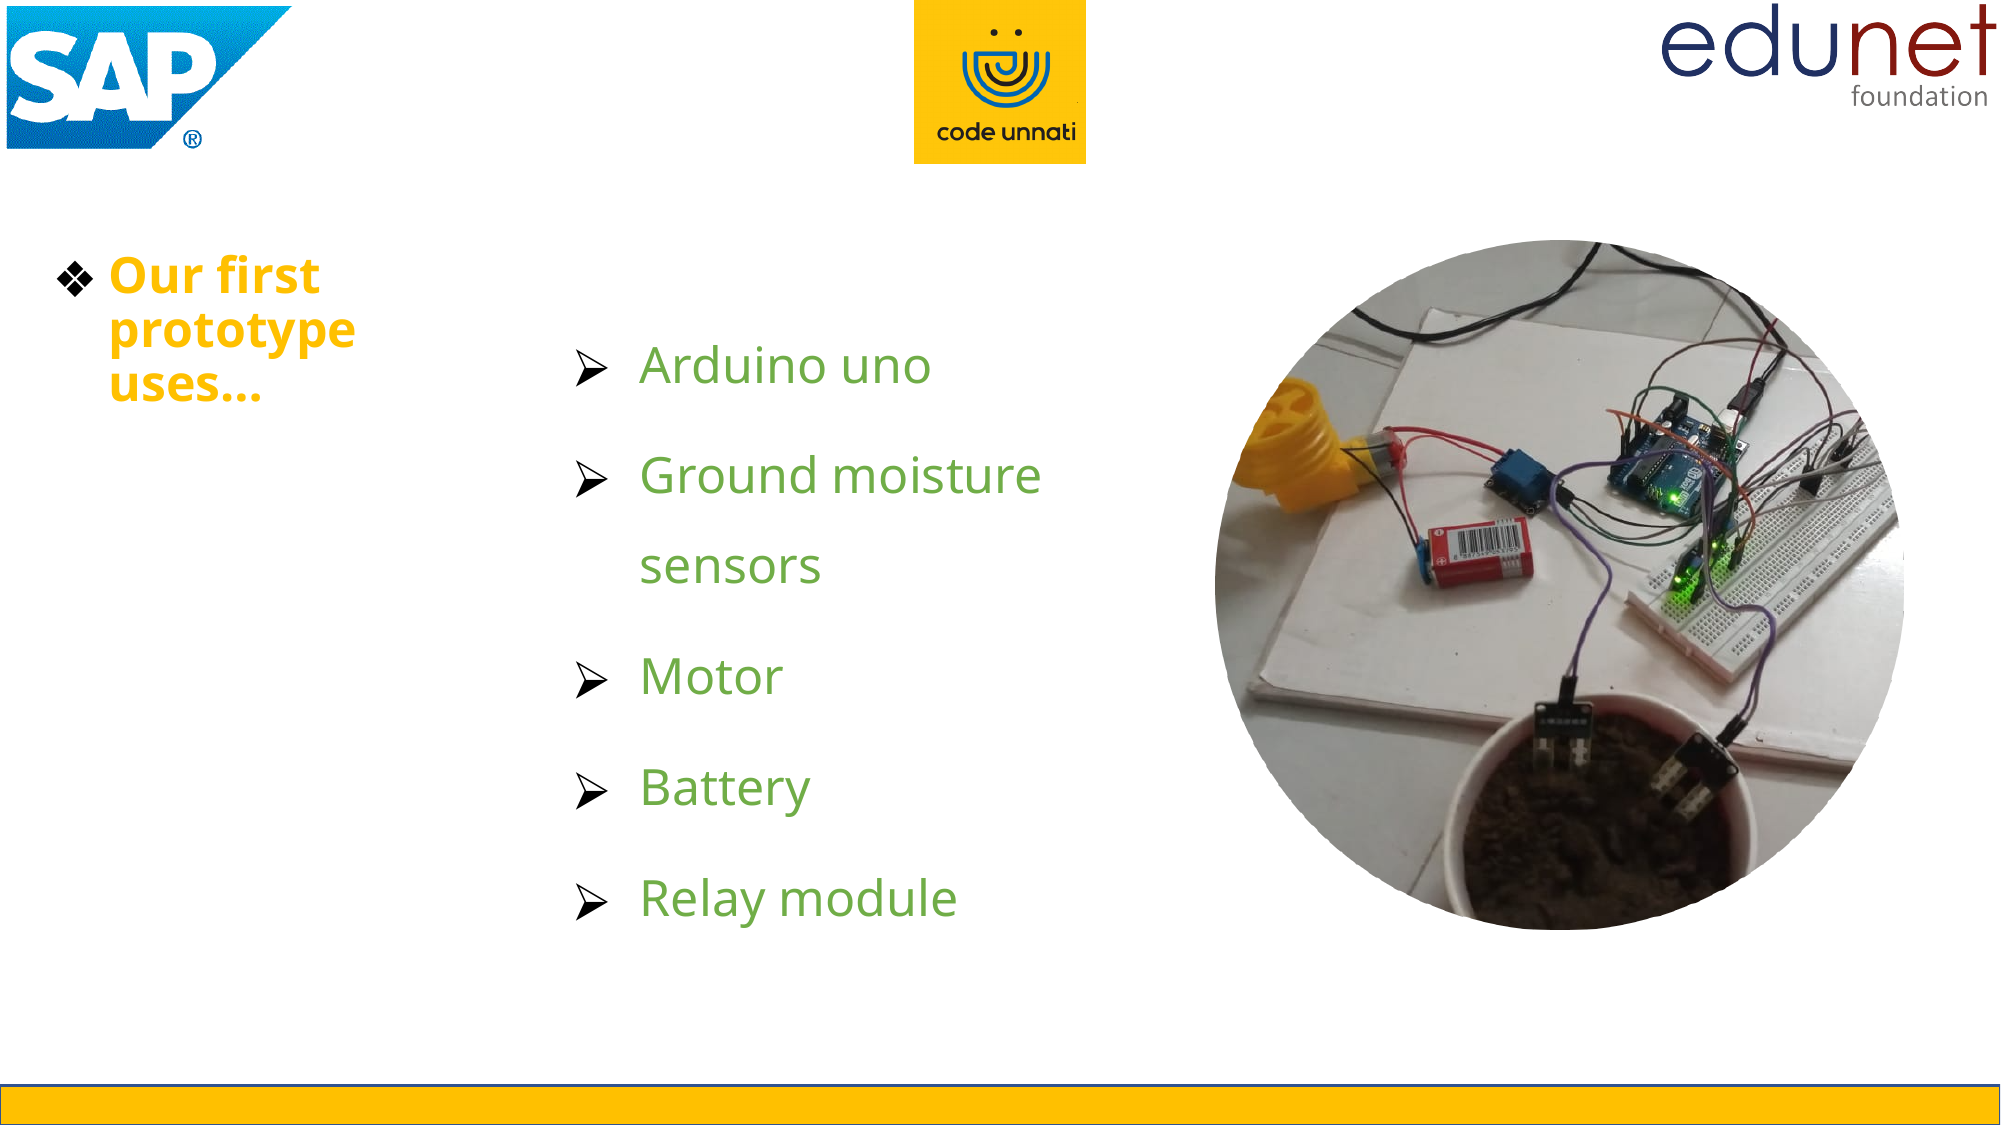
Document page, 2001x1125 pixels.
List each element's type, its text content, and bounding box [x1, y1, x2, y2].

picture [914, 0, 1086, 164]
picture [0, 0, 339, 157]
picture [1214, 240, 1904, 930]
list Arduino uno Ground moisture sensors Motor Battery Relay module [549, 295, 1202, 944]
list Our first prototype uses… [0, 279, 509, 421]
picture [1654, 0, 2000, 113]
